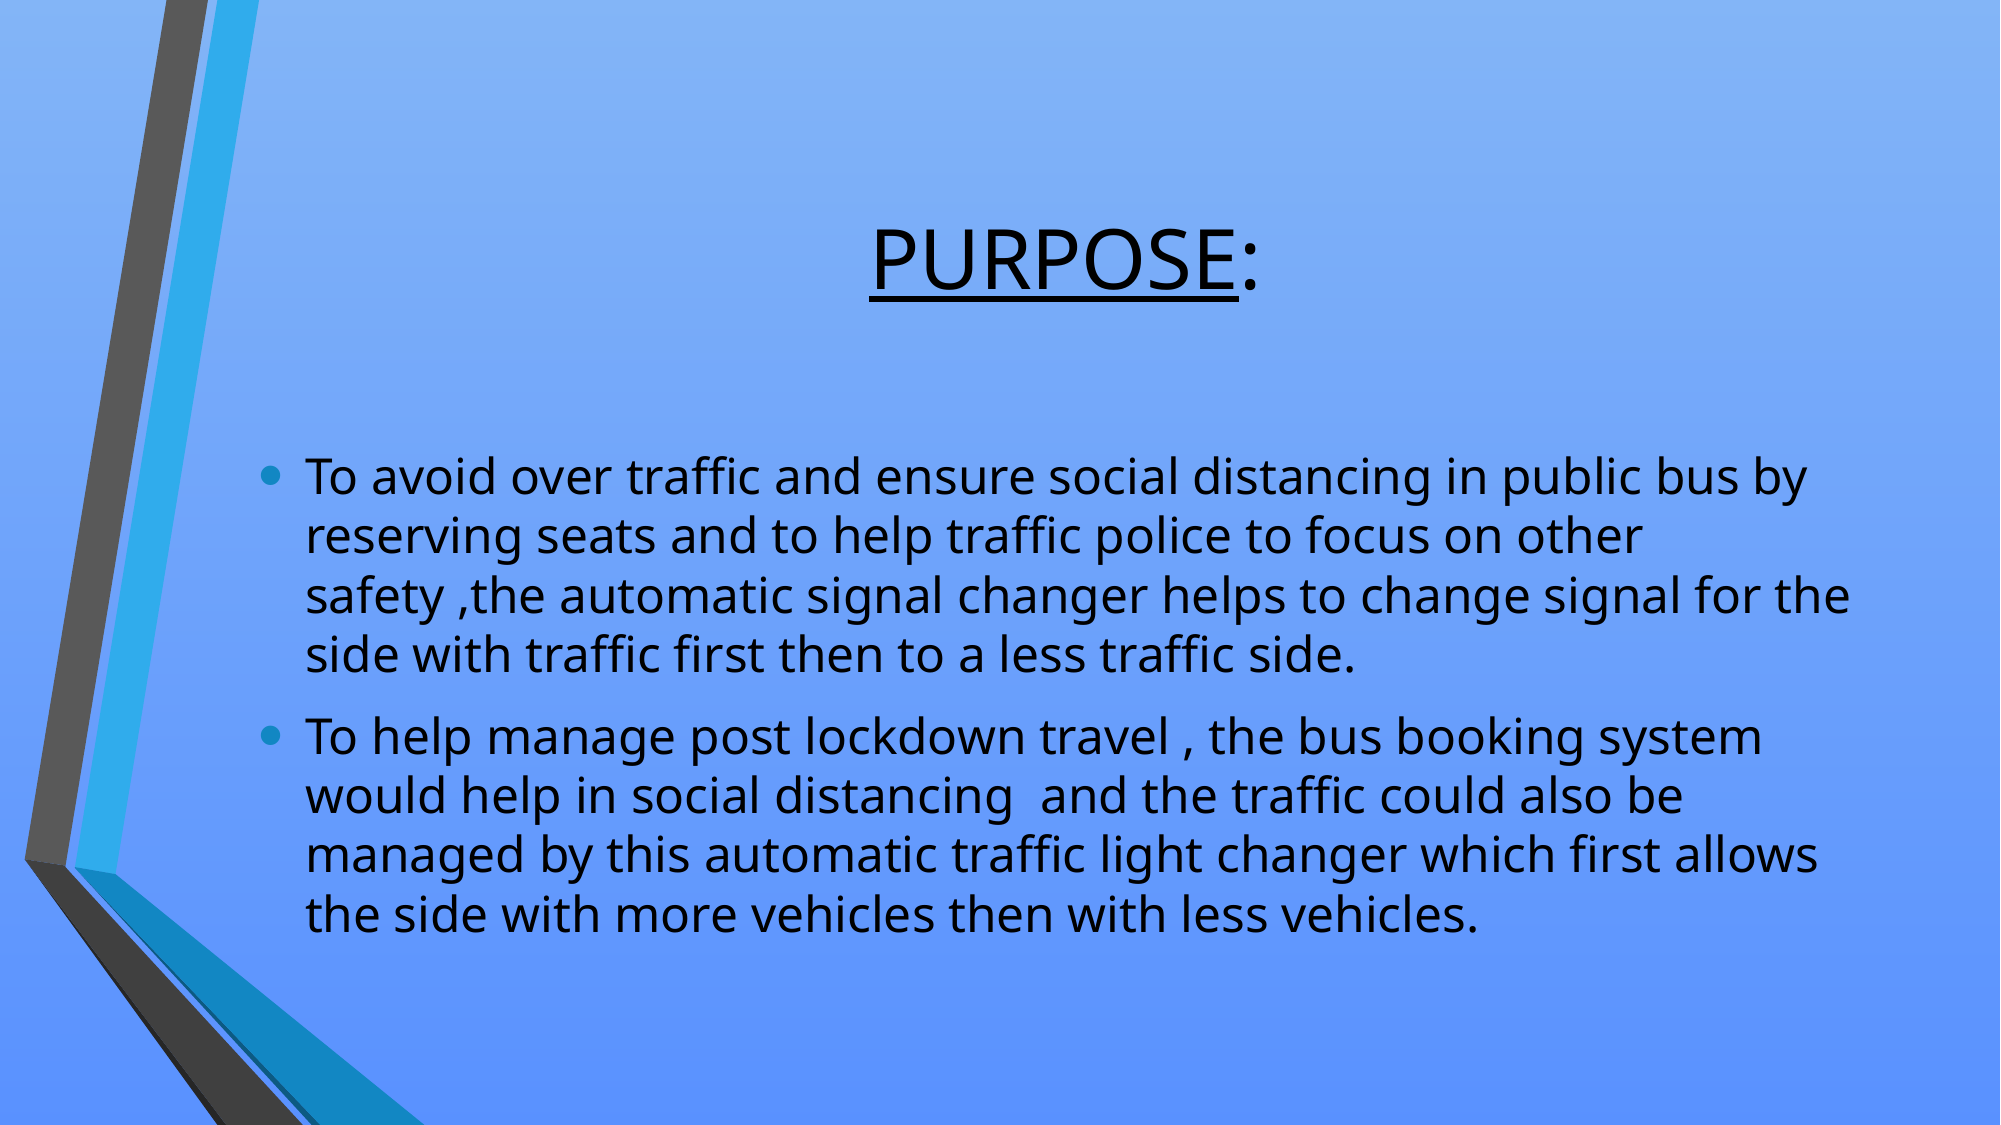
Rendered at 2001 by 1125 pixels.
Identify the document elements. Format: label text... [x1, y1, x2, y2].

list To avoid over traffic and ensure social distancing in public bus by reserving seats and to help traffic police to focus on other safety ,the automatic signal changer helps to change signal for the side with traffic first then to a less traffic side. To help manage post lockdown travel , the bus booking system would help in social distancing and the traffic could also be managed by this automatic traffic light changer which first allows the side with more vehicles then with less vehicles. [243, 437, 1887, 950]
title PURPOSE: [243, 112, 1887, 400]
